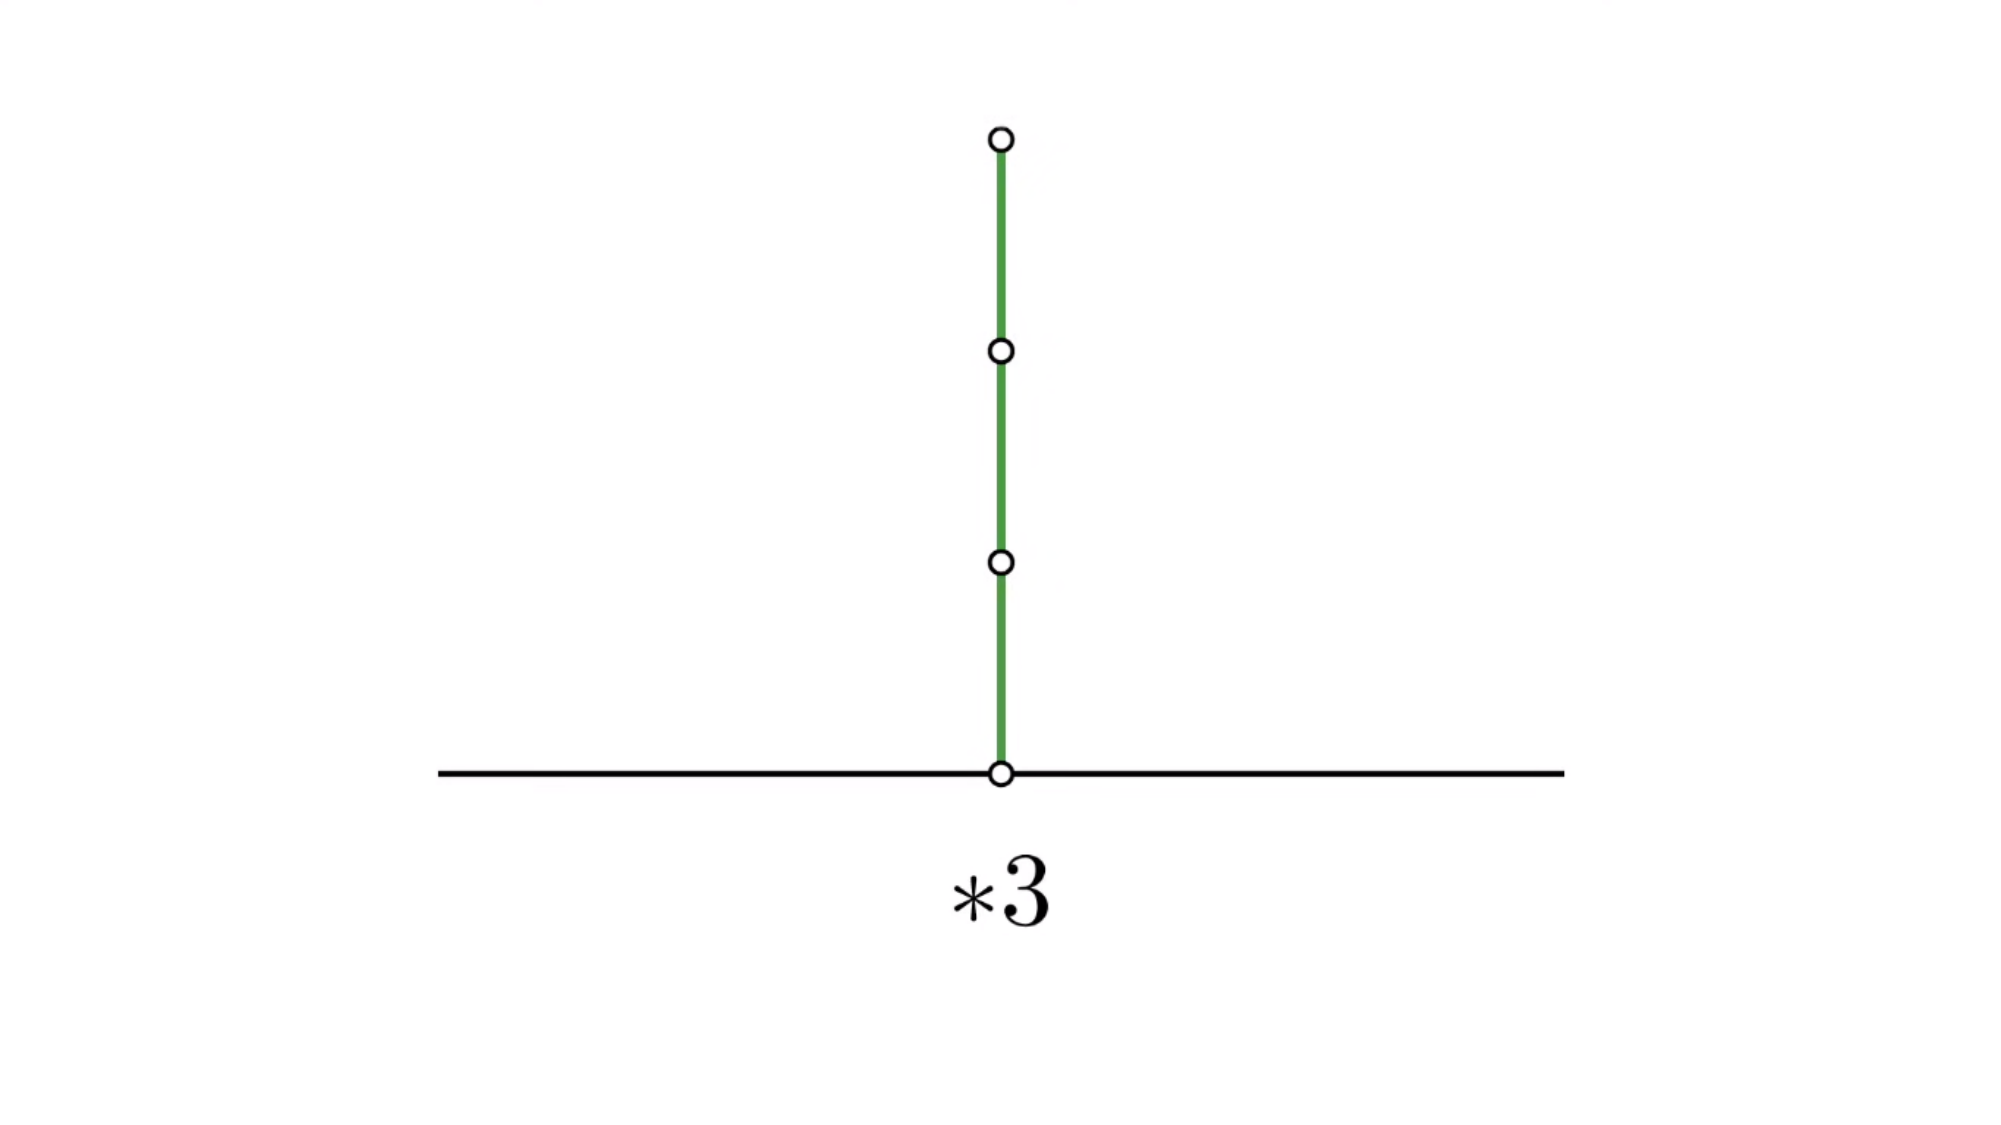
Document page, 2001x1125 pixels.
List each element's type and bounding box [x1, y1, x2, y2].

list [0, 0, 2000, 1125]
